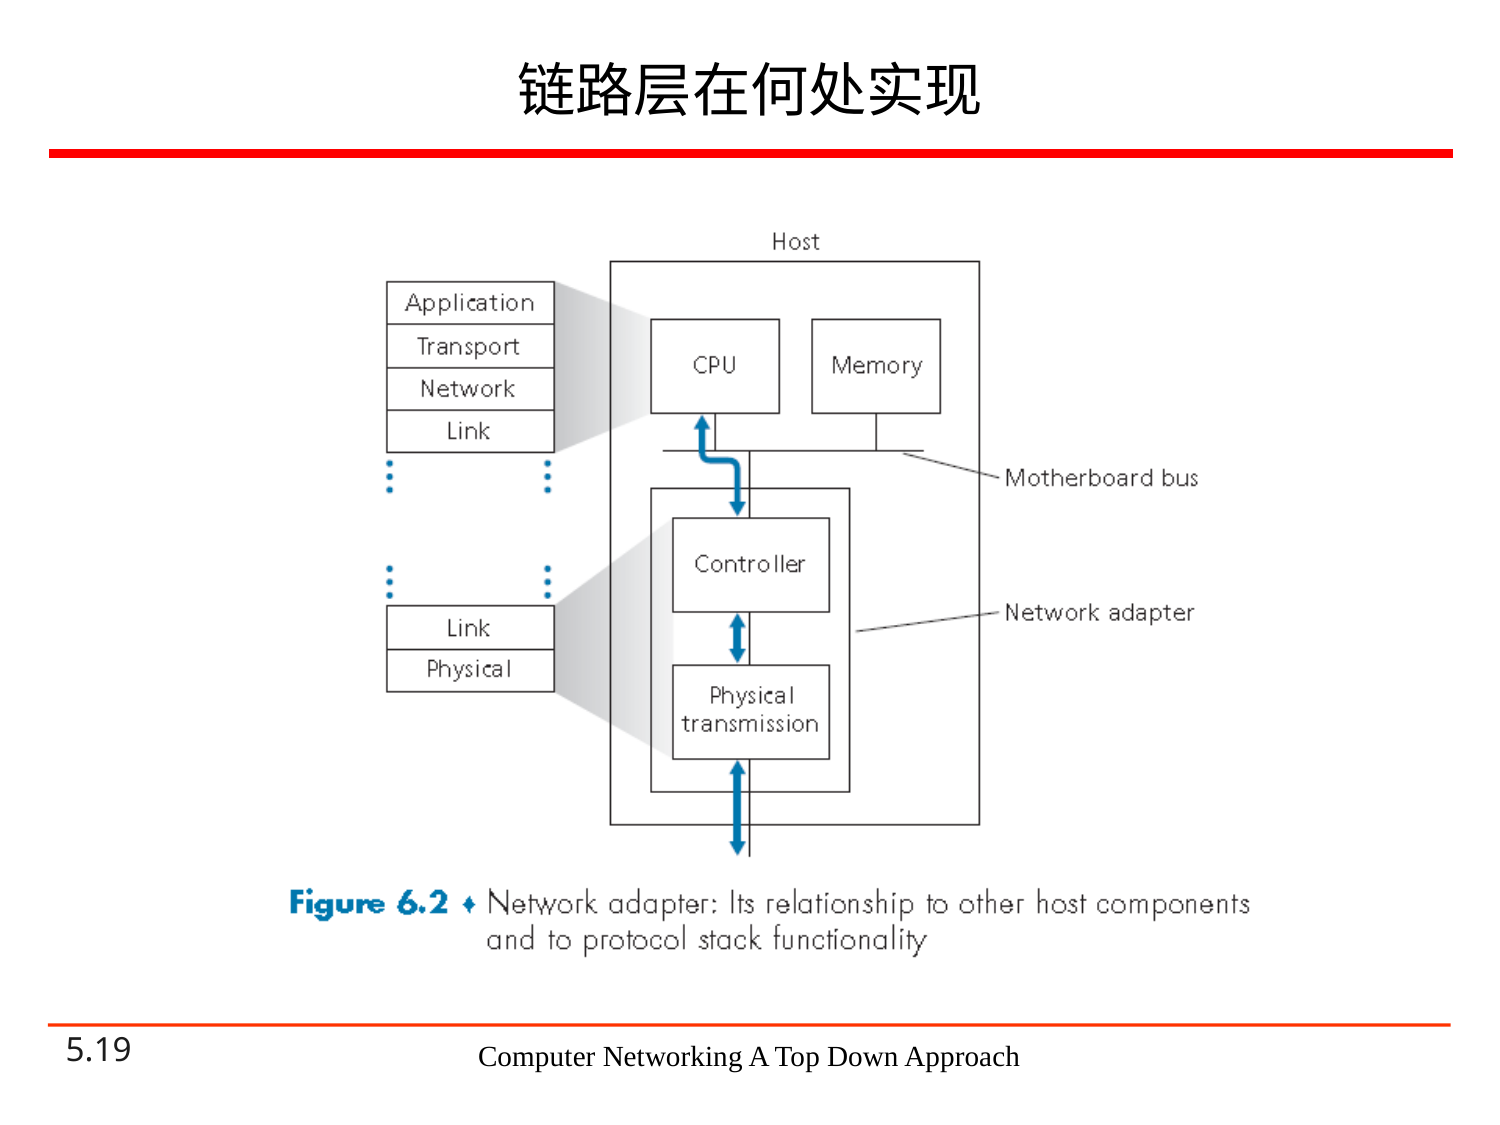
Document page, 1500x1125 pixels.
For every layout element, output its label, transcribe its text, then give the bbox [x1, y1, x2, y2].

picture [227, 225, 1269, 962]
title 链路层在何处实现 [49, 35, 1451, 141]
